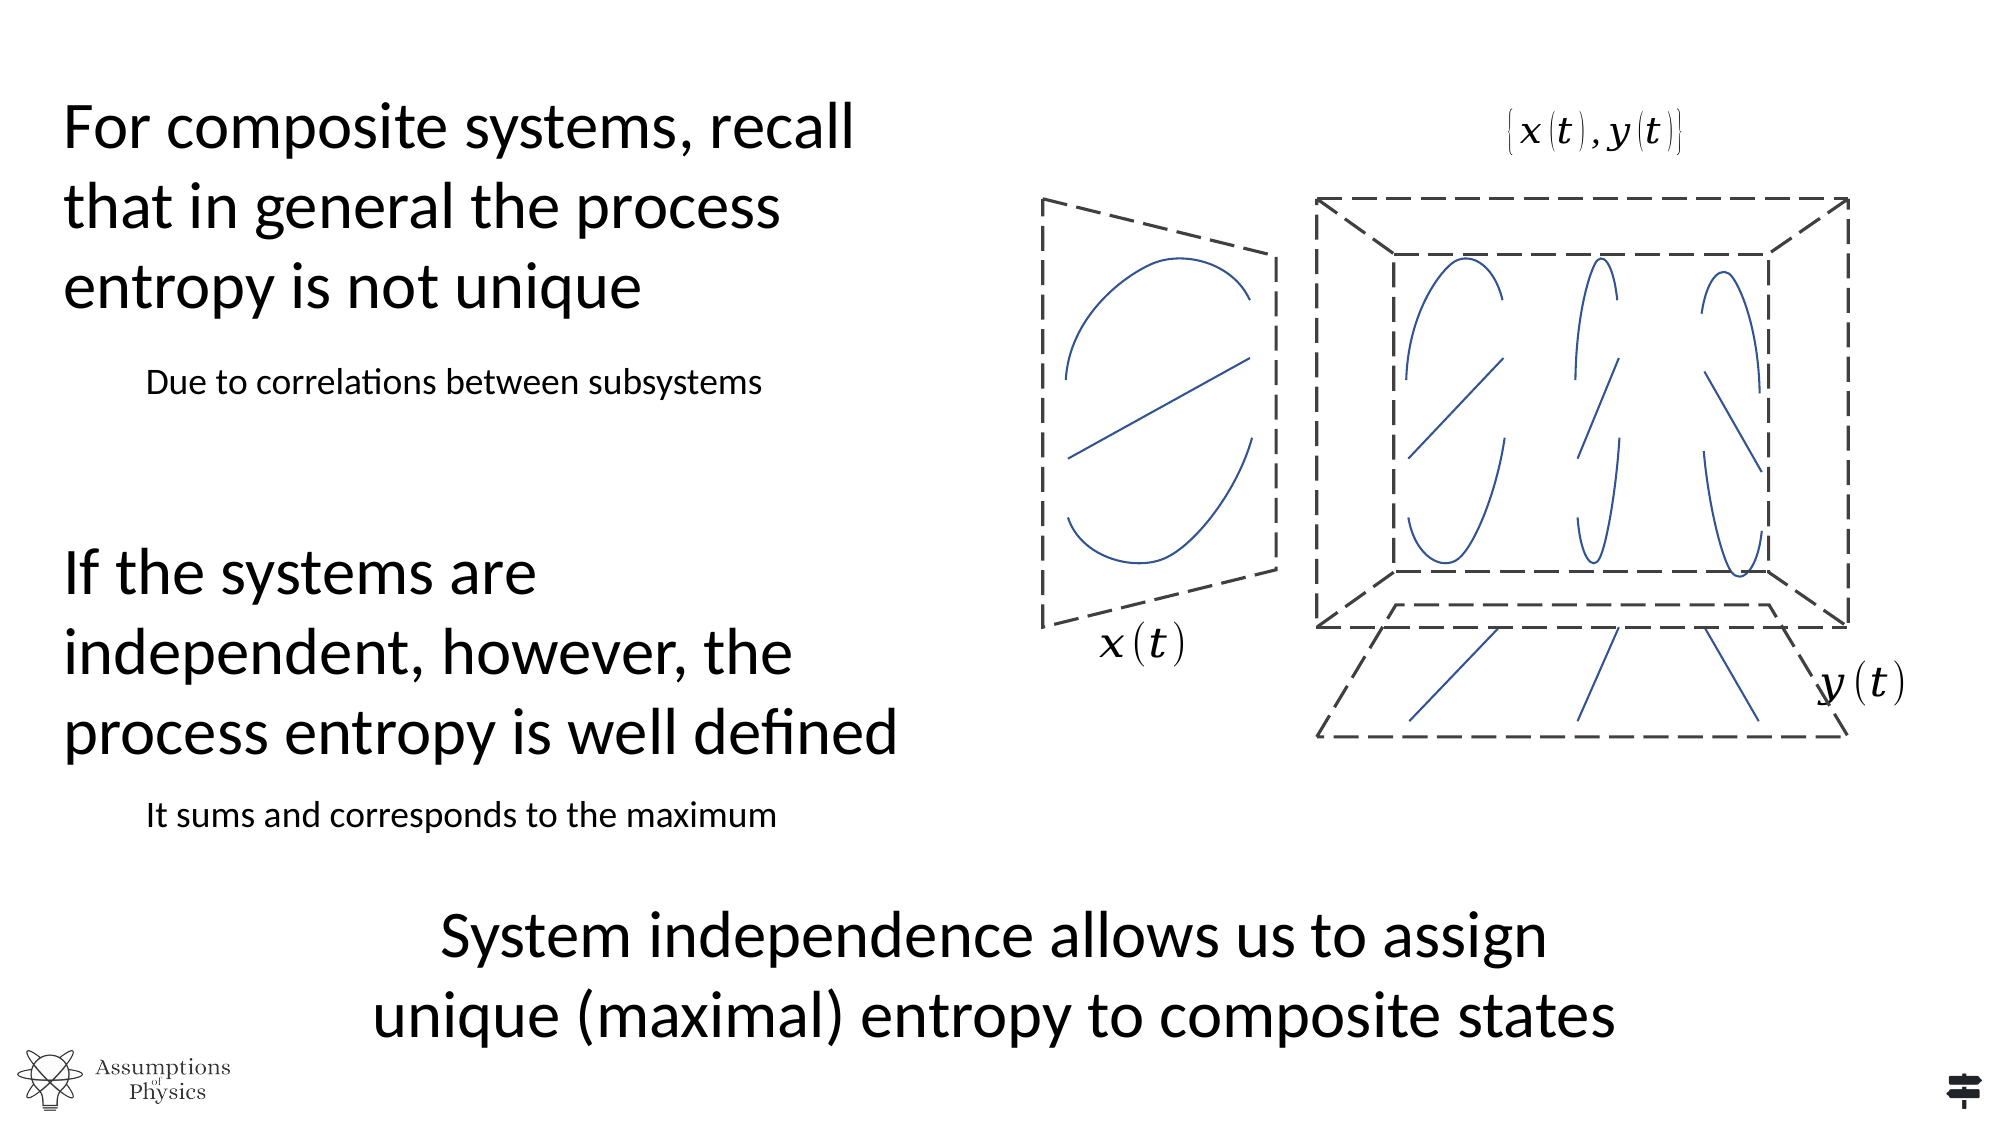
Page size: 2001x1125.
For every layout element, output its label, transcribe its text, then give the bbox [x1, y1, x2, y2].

text_box If the systems are independent, however, the process entropy is well defined [48, 520, 923, 775]
text_box It sums and corresponds to the maximum [131, 782, 794, 843]
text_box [1042, 106, 1907, 737]
picture [1945, 1072, 1983, 1110]
text_box Due to correlations between subsystems [131, 349, 779, 410]
picture [17, 1050, 83, 1111]
text_box For composite systems, recall that in general the process entropy is not unique [48, 74, 934, 329]
picture [95, 1059, 230, 1104]
text_box System independence allows us to assign unique (maximal) entropy to composite states [35, 883, 1955, 1059]
